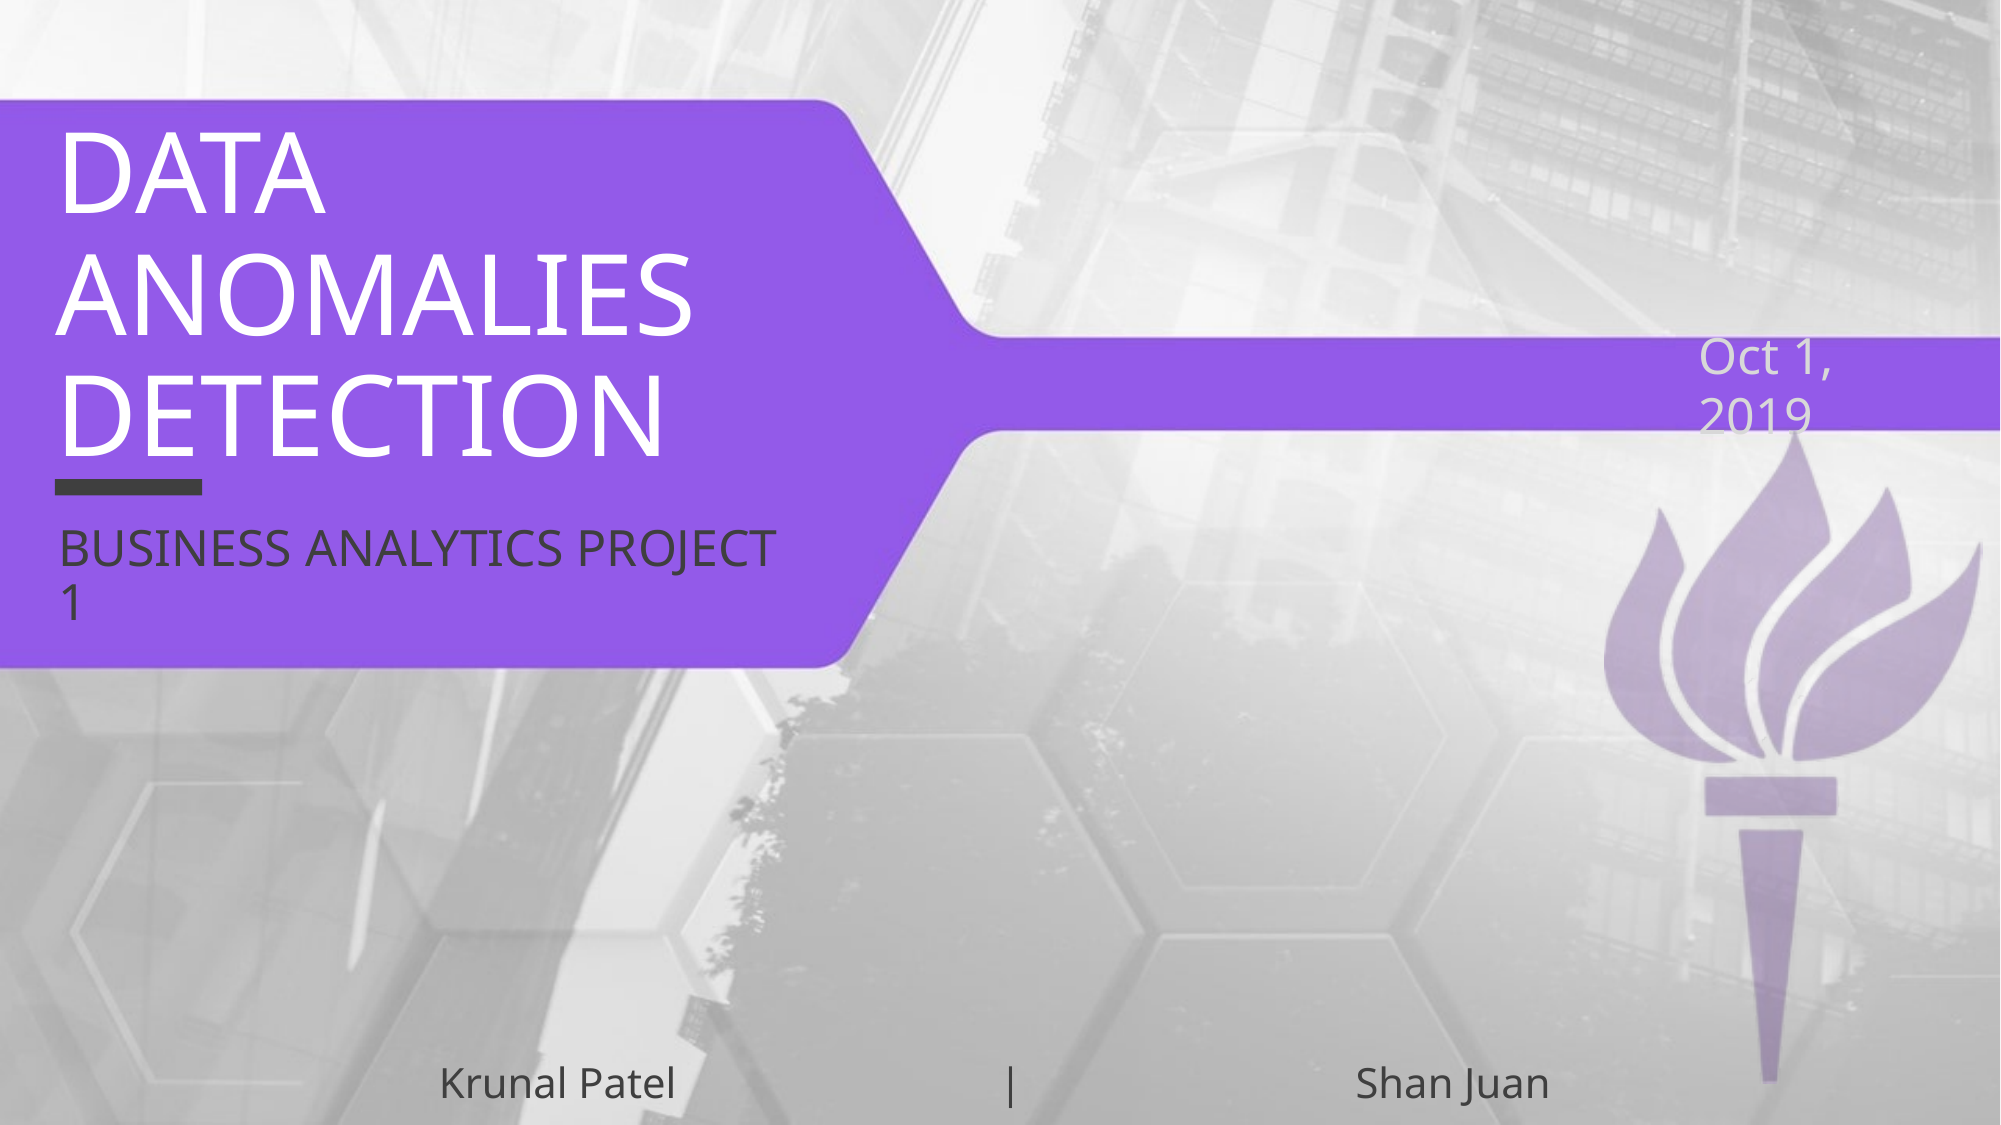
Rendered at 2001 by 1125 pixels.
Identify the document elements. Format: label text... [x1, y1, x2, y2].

list BUSINESS ANALYTICS PROJECT 1 [43, 501, 809, 653]
footer Krunal Patel | Shan Juan [0, 1052, 2000, 1113]
title DATA ANOMALIES DETECTION [40, 125, 806, 473]
picture [0, 0, 2001, 1125]
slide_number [1683, 354, 1968, 415]
